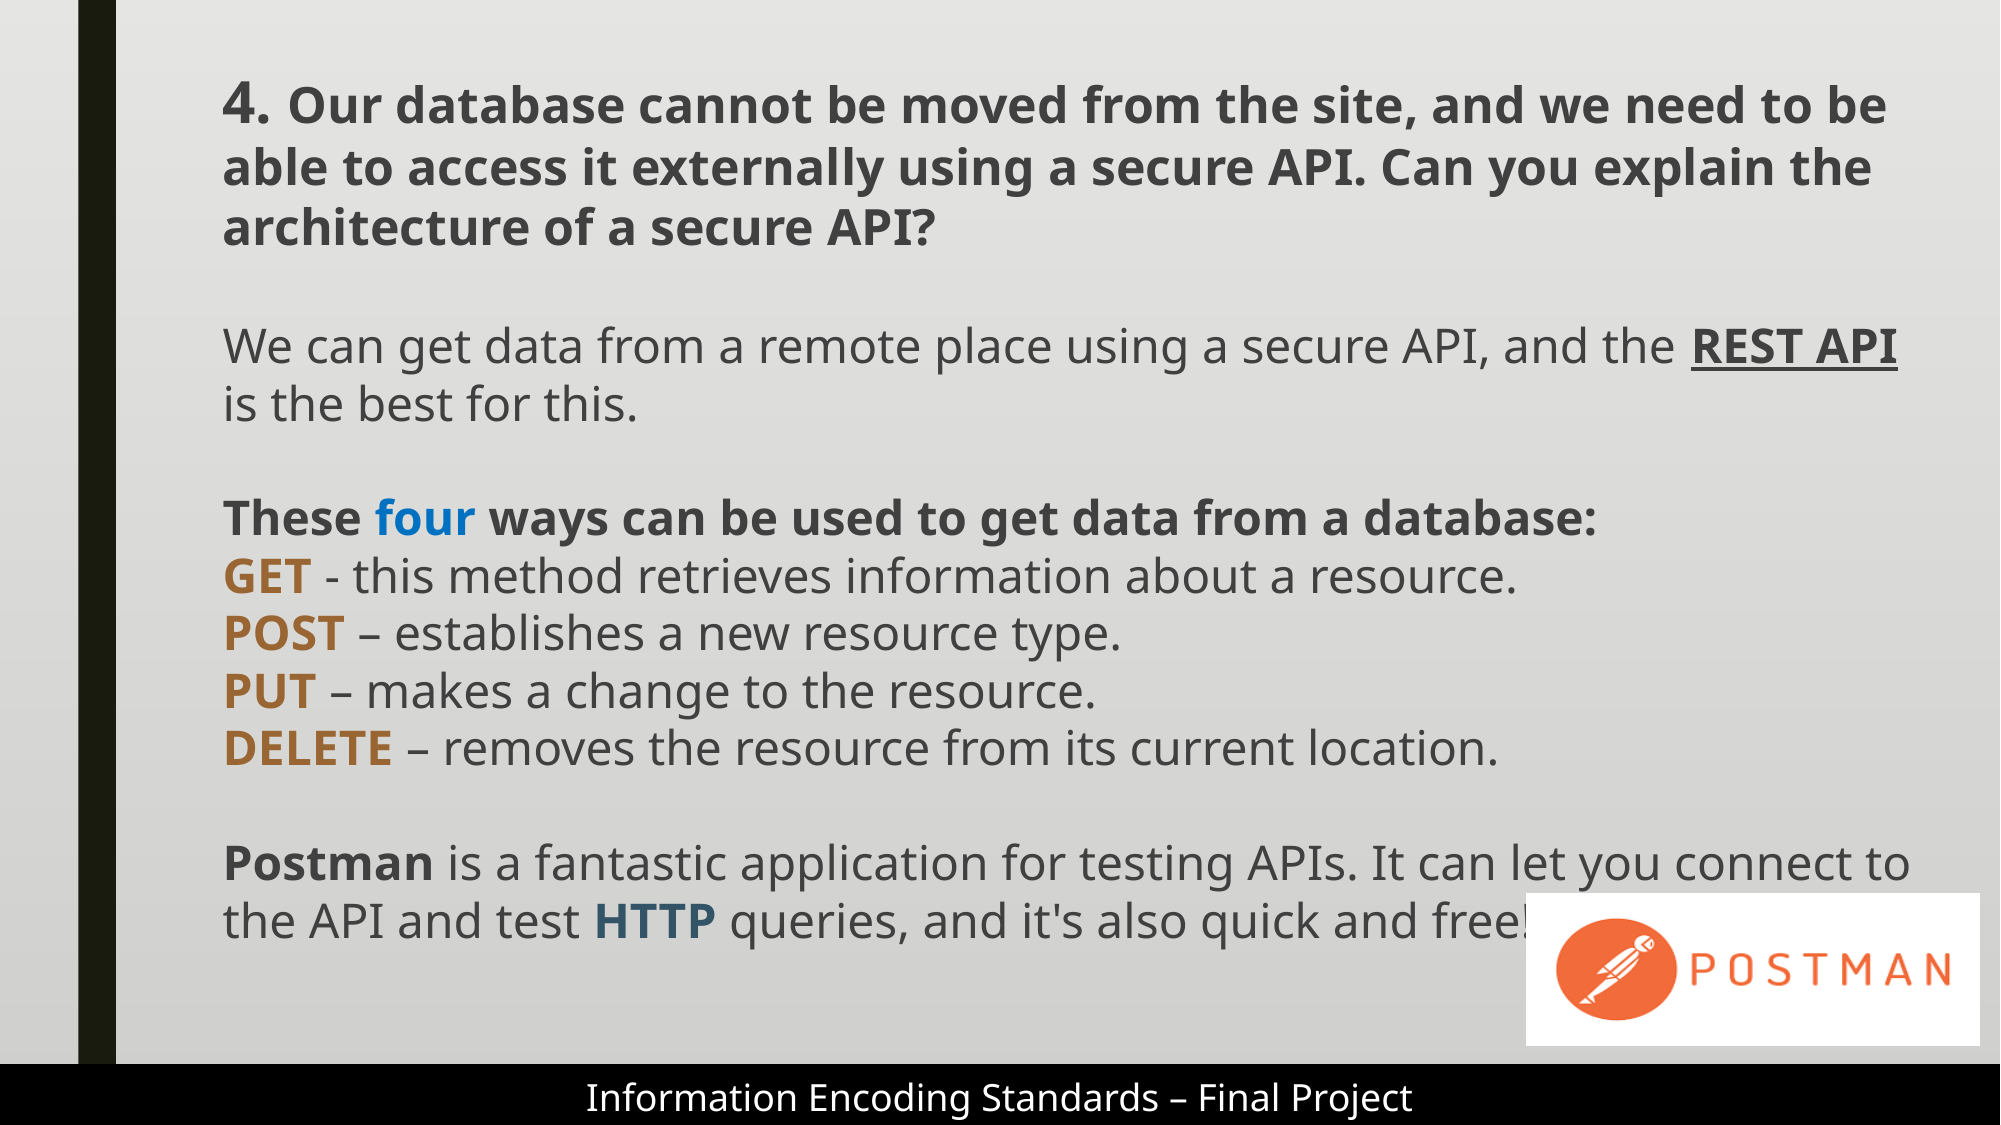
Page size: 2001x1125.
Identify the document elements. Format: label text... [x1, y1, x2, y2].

text_box 4. Our database cannot be moved from the site, and we need to be able to access it externally using a secure API. Can you explain the architecture of a secure API? We can get data from a remote place using a secure API, and the REST API is the best for this. These four ways can be used to get data from a database: GET - this method retrieves information about a resource. POST – establishes a new resource type. PUT – makes a change to the resource. DELETE – removes the resource from its current location. Postman is a fantastic application for testing APIs. It can let you connect to the API and test HTTP queries, and it's also quick and free! [207, 58, 1931, 1016]
text_box Information Encoding Standards – Final Project [0, 1064, 2000, 1125]
picture [1526, 893, 1980, 1046]
